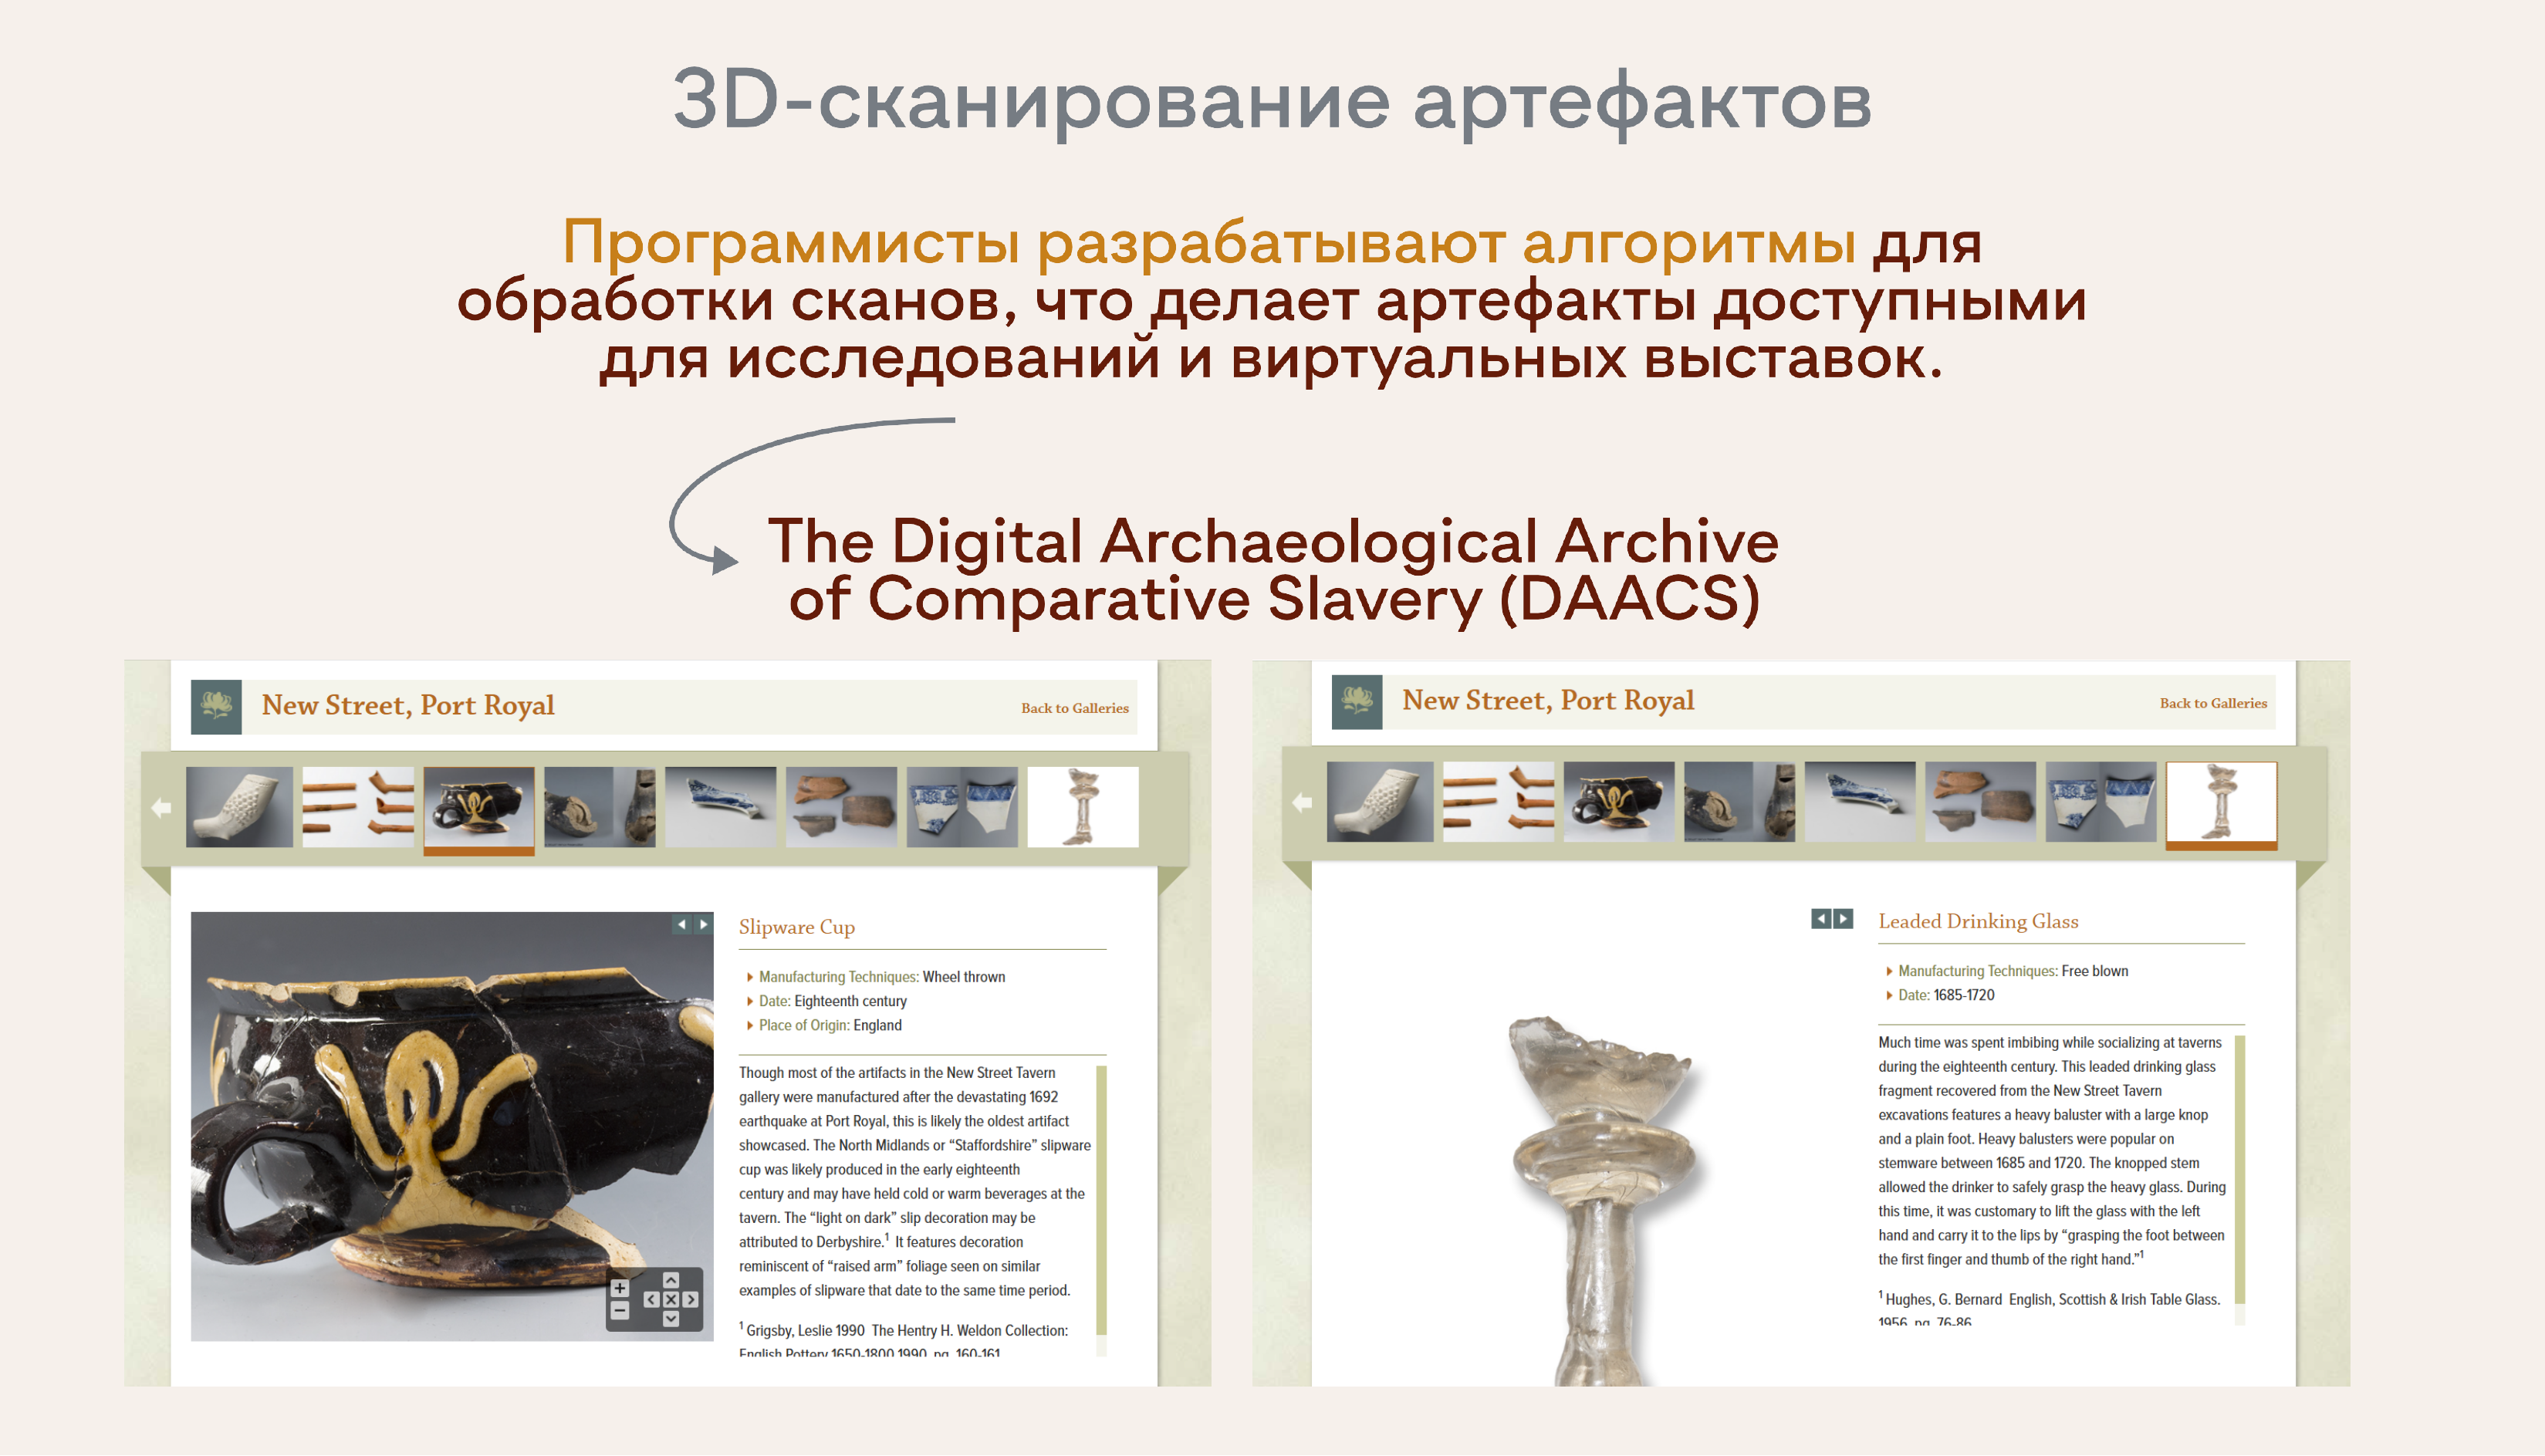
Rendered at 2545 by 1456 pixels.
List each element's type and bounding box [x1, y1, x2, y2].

picture [669, 417, 1778, 632]
picture [124, 660, 1212, 1387]
picture [674, 66, 1871, 145]
picture [1252, 660, 2351, 1387]
picture [458, 216, 2084, 390]
